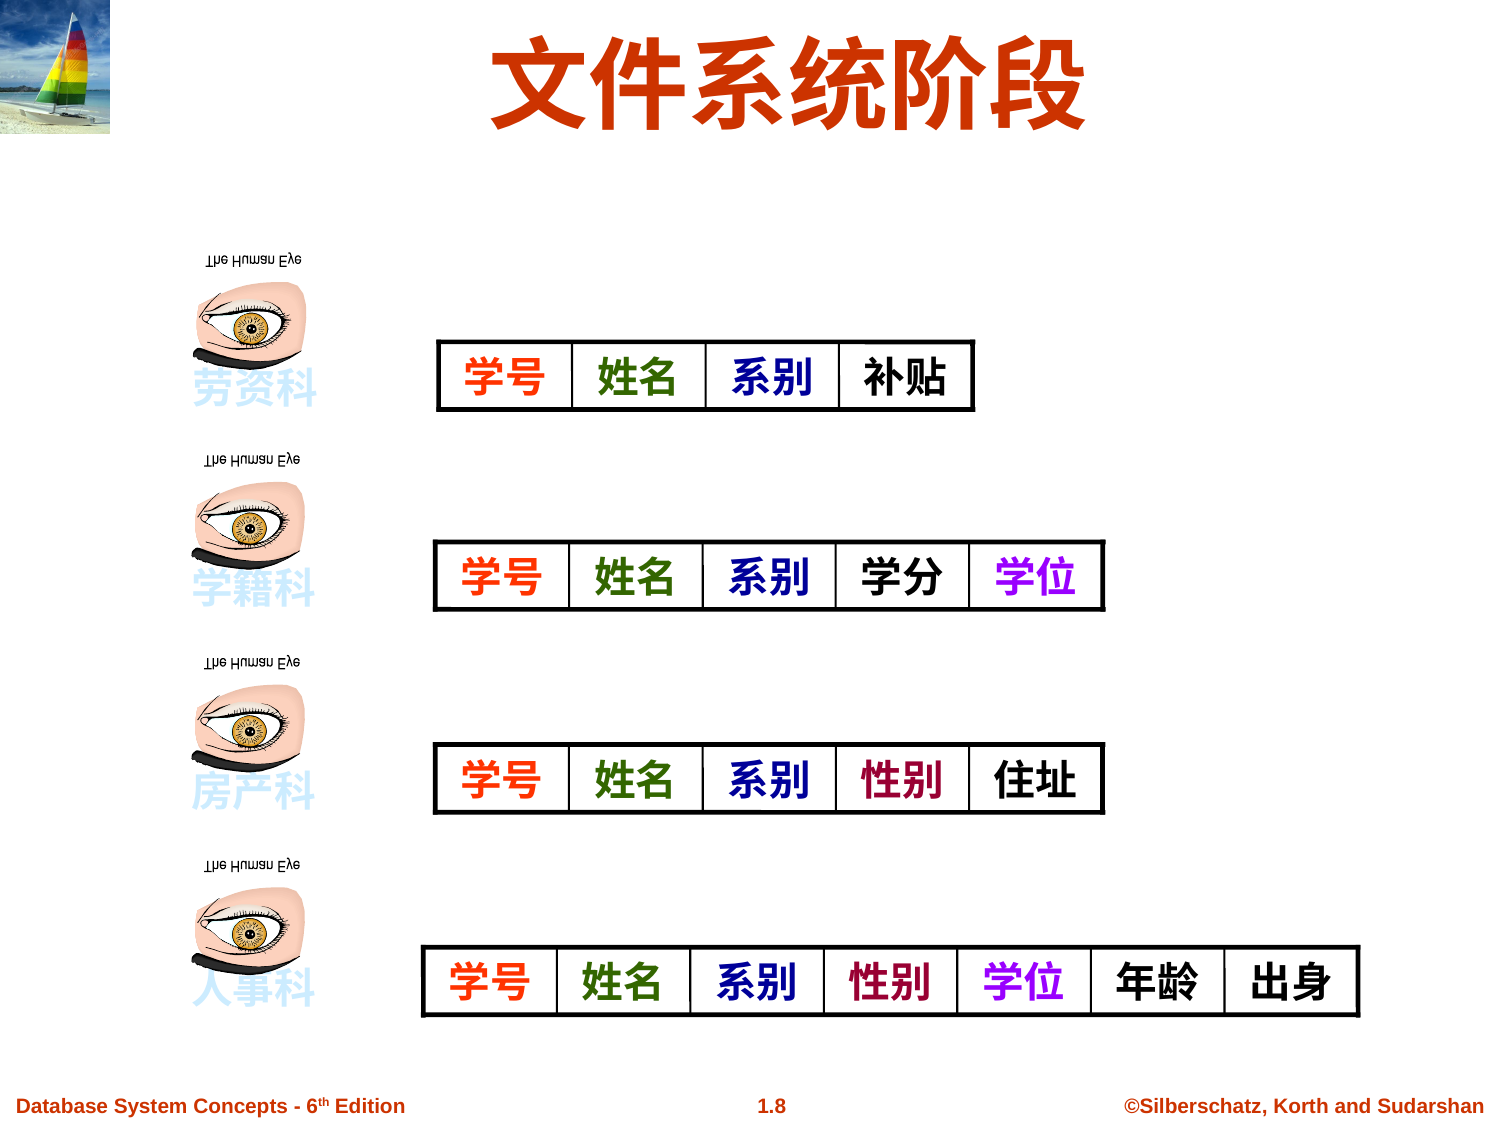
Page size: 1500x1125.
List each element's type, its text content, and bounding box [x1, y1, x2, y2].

title 文件系统阶段 [125, 0, 1452, 150]
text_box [142, 251, 1359, 1027]
picture [0, 0, 110, 134]
